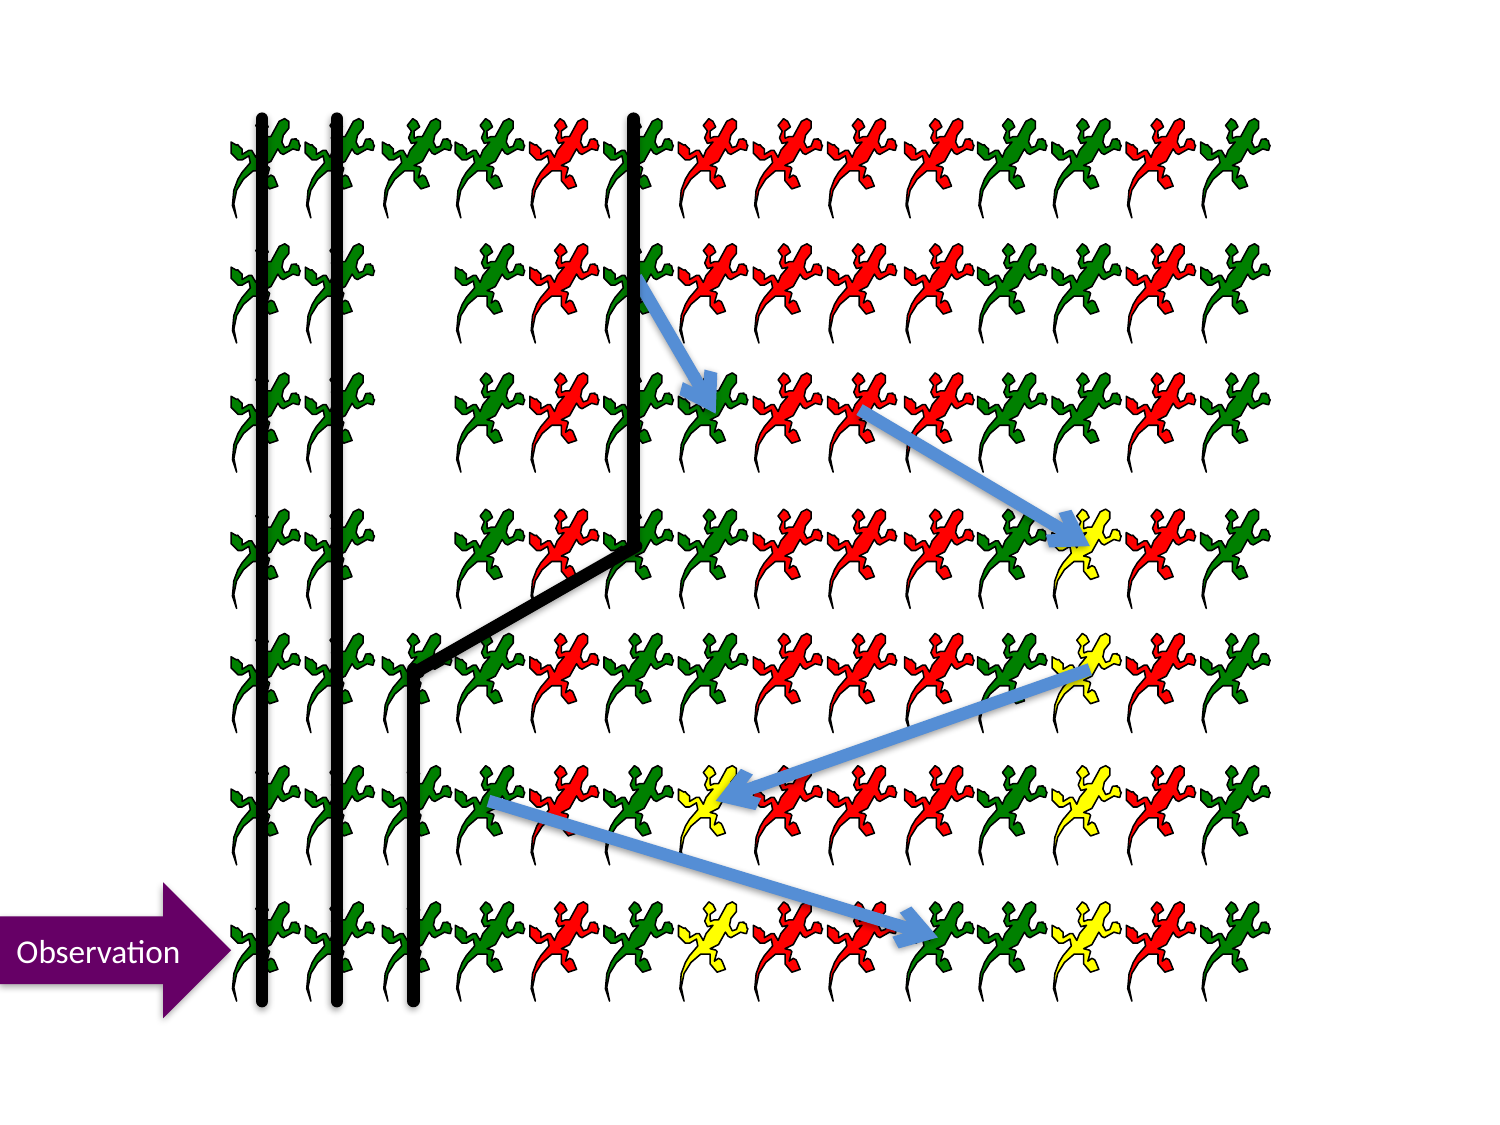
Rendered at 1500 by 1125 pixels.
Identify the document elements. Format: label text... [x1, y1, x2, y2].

text_box [273, 566, 278, 579]
text_box [753, 243, 823, 343]
text_box [273, 372, 301, 412]
text_box [703, 765, 710, 791]
text_box [231, 925, 251, 1002]
text_box [305, 142, 325, 218]
text_box [382, 118, 452, 218]
text_box [1200, 901, 1271, 1002]
text_box [753, 372, 823, 473]
text_box [346, 300, 353, 314]
text_box [605, 164, 622, 218]
text_box [542, 540, 553, 544]
text_box [1053, 765, 1122, 865]
text_box [273, 301, 278, 313]
text_box [529, 118, 599, 218]
text_box [273, 430, 278, 443]
text_box [346, 509, 375, 551]
text_box [423, 765, 452, 808]
text_box [1053, 554, 1099, 609]
text_box [753, 118, 823, 218]
text_box [1002, 372, 1048, 408]
text_box [641, 565, 651, 580]
text_box [678, 118, 748, 218]
text_box [346, 429, 353, 443]
text_box [554, 509, 599, 544]
text_box [1200, 633, 1271, 733]
text_box [643, 118, 674, 162]
text_box [273, 901, 301, 941]
text_box [455, 372, 525, 473]
text_box [943, 822, 952, 836]
text_box [346, 958, 353, 972]
text_box [346, 372, 375, 415]
text_box [904, 396, 928, 408]
text_box [456, 691, 472, 733]
text_box [605, 945, 651, 1002]
text_box [977, 118, 1048, 218]
text_box [305, 267, 325, 343]
text_box [1094, 509, 1122, 549]
text_box [605, 633, 674, 733]
text_box [305, 789, 325, 865]
text_box [273, 118, 301, 158]
text_box [273, 690, 278, 703]
text_box [1052, 118, 1122, 218]
text_box [451, 681, 482, 691]
text_box [346, 566, 353, 579]
text_box [604, 789, 616, 799]
text_box [1200, 509, 1271, 609]
text_box [778, 633, 823, 667]
text_box [529, 789, 541, 799]
text_box [231, 532, 251, 609]
text_box [604, 396, 622, 415]
text_box [346, 765, 375, 807]
text_box [978, 554, 1025, 609]
text_box [827, 656, 839, 667]
text_box [1052, 656, 1064, 667]
text_box [554, 765, 600, 799]
text_box [1200, 243, 1271, 343]
text_box [346, 633, 375, 675]
text_box [231, 656, 251, 733]
text_box [754, 945, 801, 1002]
text_box [305, 396, 325, 473]
text_box [1200, 765, 1271, 865]
text_box [753, 509, 823, 609]
text_box [906, 554, 952, 609]
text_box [715, 668, 1091, 802]
text_box [977, 396, 1001, 408]
text_box [1052, 396, 1075, 408]
text_box [604, 267, 622, 286]
text_box [1126, 372, 1196, 473]
text_box [605, 418, 622, 473]
text_box [231, 142, 251, 218]
text_box [273, 823, 278, 835]
text_box [605, 289, 622, 343]
text_box [529, 243, 600, 343]
text_box [231, 789, 251, 865]
text_box [720, 372, 748, 413]
text_box [679, 945, 726, 1002]
text_box [1200, 372, 1271, 473]
text_box [1126, 509, 1196, 609]
text_box [482, 681, 503, 704]
text_box [678, 509, 748, 609]
text_box [643, 243, 674, 275]
text_box [305, 532, 325, 609]
text_box [643, 509, 674, 551]
text_box [455, 925, 503, 1002]
text_box [1002, 633, 1048, 667]
text_box [1126, 118, 1196, 218]
text_box [346, 243, 375, 286]
text_box [703, 243, 748, 286]
text_box [305, 925, 325, 1002]
text_box [231, 396, 251, 473]
text_box [382, 789, 402, 865]
text_box [977, 901, 1048, 1002]
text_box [488, 800, 939, 938]
text_box [852, 633, 897, 667]
text_box [1200, 118, 1271, 218]
text_box [273, 176, 278, 188]
text_box [753, 656, 765, 667]
text_box [455, 118, 525, 218]
text_box [679, 420, 726, 473]
text_box [455, 765, 525, 865]
text_box [1095, 691, 1099, 703]
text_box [413, 545, 637, 674]
text_box [423, 901, 452, 944]
text_box [480, 509, 525, 544]
text_box [346, 901, 375, 944]
text_box [827, 243, 897, 343]
text_box [904, 656, 916, 667]
text_box [829, 945, 875, 1002]
text_box [643, 429, 651, 444]
text_box [827, 118, 897, 218]
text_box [638, 276, 716, 414]
text_box [678, 267, 690, 275]
text_box [529, 372, 600, 473]
text_box [423, 958, 430, 972]
text_box [827, 532, 875, 609]
text_box [1076, 372, 1122, 414]
text_box [603, 532, 622, 544]
text_box [273, 633, 301, 673]
text_box [904, 243, 975, 343]
text_box [273, 509, 301, 549]
text_box [346, 822, 353, 836]
text_box [719, 300, 726, 314]
text_box [1052, 901, 1122, 1002]
text_box [1052, 243, 1122, 343]
text_box [643, 175, 651, 189]
text_box [977, 243, 1048, 343]
text_box [383, 678, 402, 733]
text_box [929, 372, 975, 408]
text_box [906, 901, 975, 1002]
text_box [273, 959, 278, 972]
text_box [1126, 765, 1196, 865]
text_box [859, 409, 1091, 547]
text_box [678, 789, 690, 799]
text_box [628, 765, 674, 799]
text_box [1126, 243, 1196, 343]
text_box [273, 243, 301, 283]
text_box Observation [0, 881, 232, 1019]
text_box [231, 267, 251, 343]
text_box [603, 142, 622, 160]
text_box [529, 532, 541, 544]
text_box [273, 765, 301, 805]
text_box [531, 945, 577, 1002]
text_box [423, 690, 430, 704]
text_box [423, 822, 430, 836]
text_box [1095, 431, 1099, 442]
text_box [1126, 901, 1196, 1002]
text_box [455, 532, 478, 544]
text_box [346, 118, 375, 160]
text_box [977, 656, 989, 667]
text_box [531, 681, 577, 733]
text_box [1076, 633, 1122, 671]
text_box [382, 656, 404, 677]
text_box [305, 656, 325, 733]
text_box [979, 808, 1025, 865]
text_box [1126, 633, 1196, 733]
text_box [346, 175, 353, 189]
text_box [827, 372, 897, 473]
text_box [346, 690, 353, 703]
text_box [929, 633, 975, 667]
text_box [382, 925, 402, 1002]
text_box [678, 633, 748, 733]
text_box [904, 118, 975, 218]
text_box [455, 243, 525, 343]
